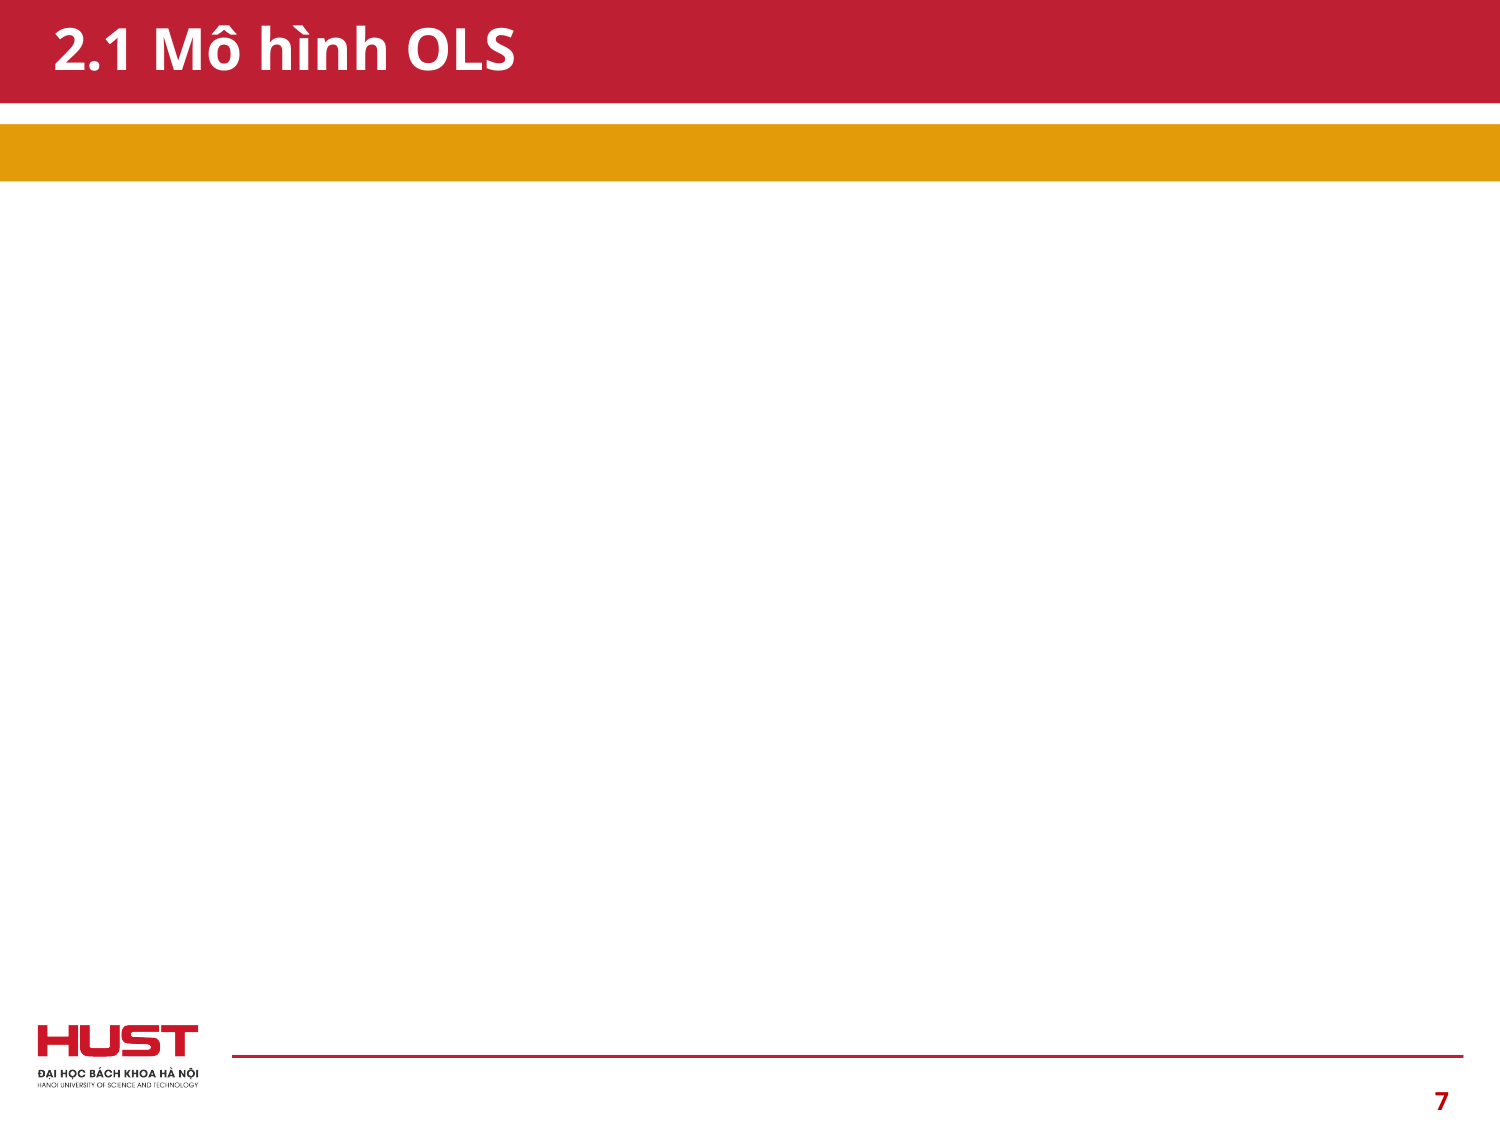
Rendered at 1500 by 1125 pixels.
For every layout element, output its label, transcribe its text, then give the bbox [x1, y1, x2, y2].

picture [0, 0, 1500, 1125]
slide_number 7 [1126, 1078, 1464, 1125]
title 2.1 Mô hình OLS [38, 12, 1462, 87]
